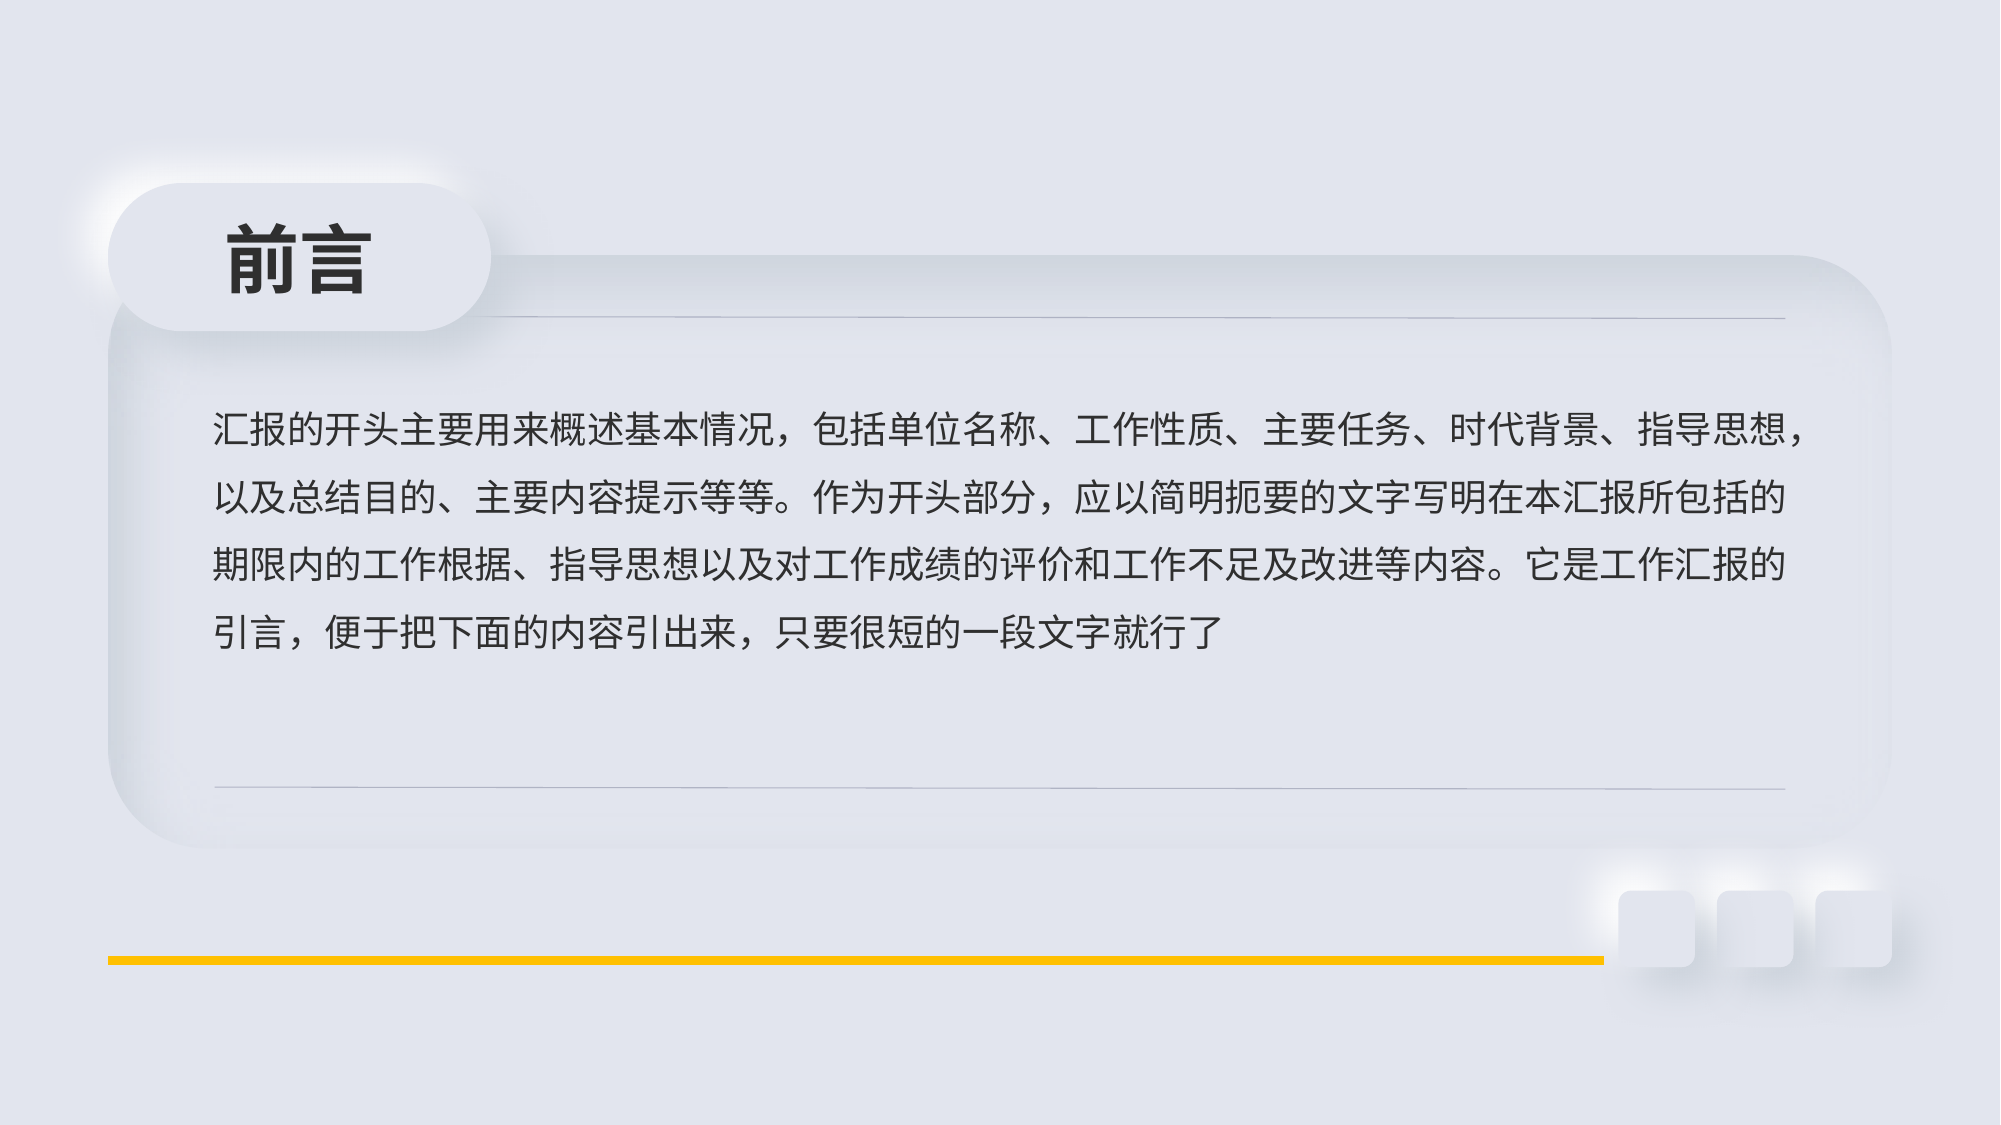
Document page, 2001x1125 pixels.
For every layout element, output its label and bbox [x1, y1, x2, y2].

text_box [108, 890, 1892, 968]
text_box [108, 182, 1892, 849]
